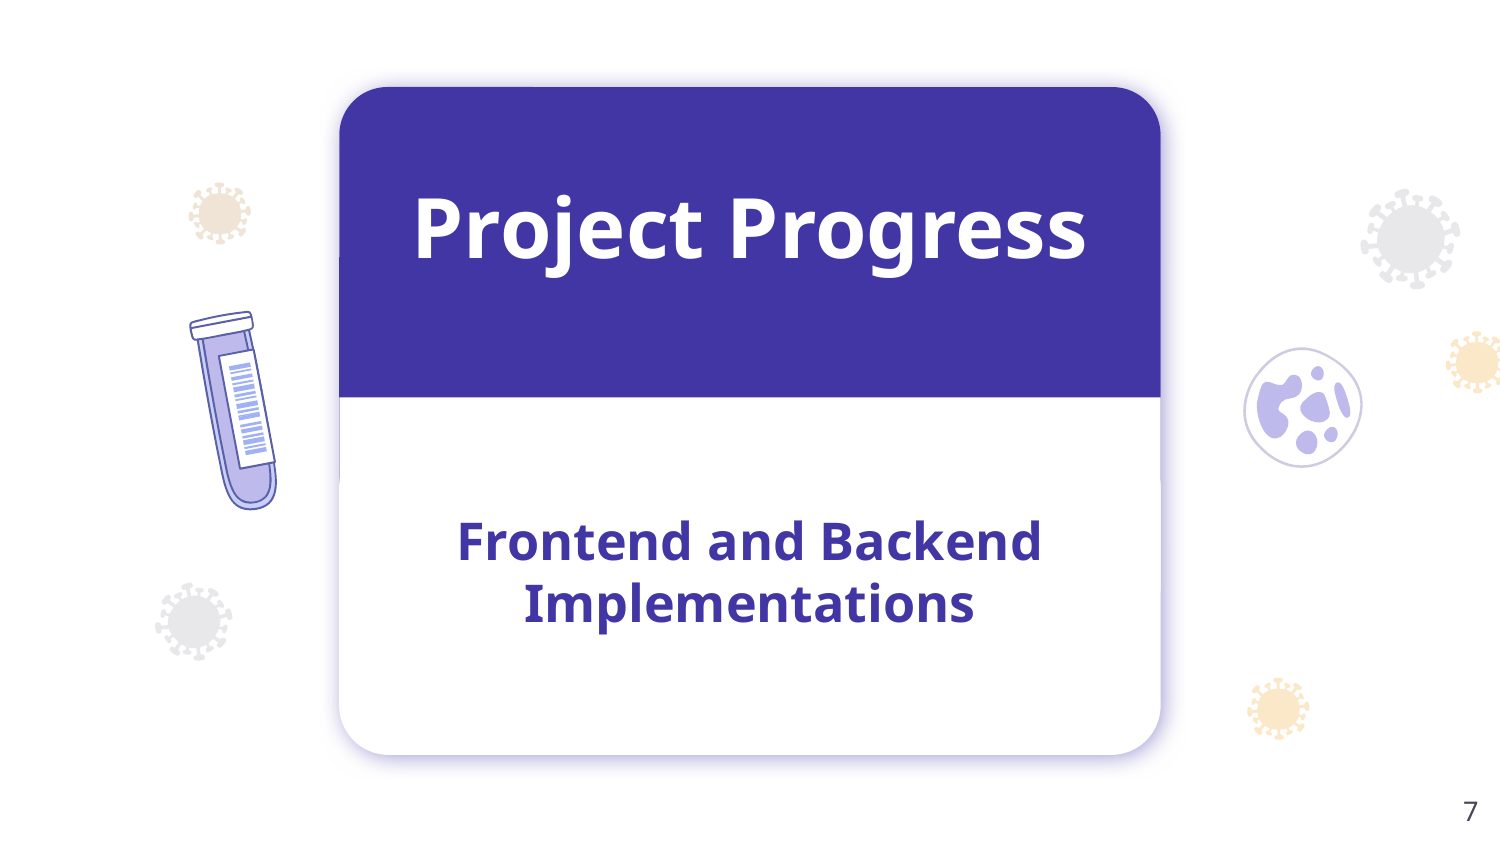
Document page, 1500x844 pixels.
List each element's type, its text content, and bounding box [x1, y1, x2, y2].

slide_number 7 [1403, 779, 1494, 844]
title Project Progress [394, 159, 1106, 273]
title Frontend and Backend Implementations [394, 493, 1106, 632]
